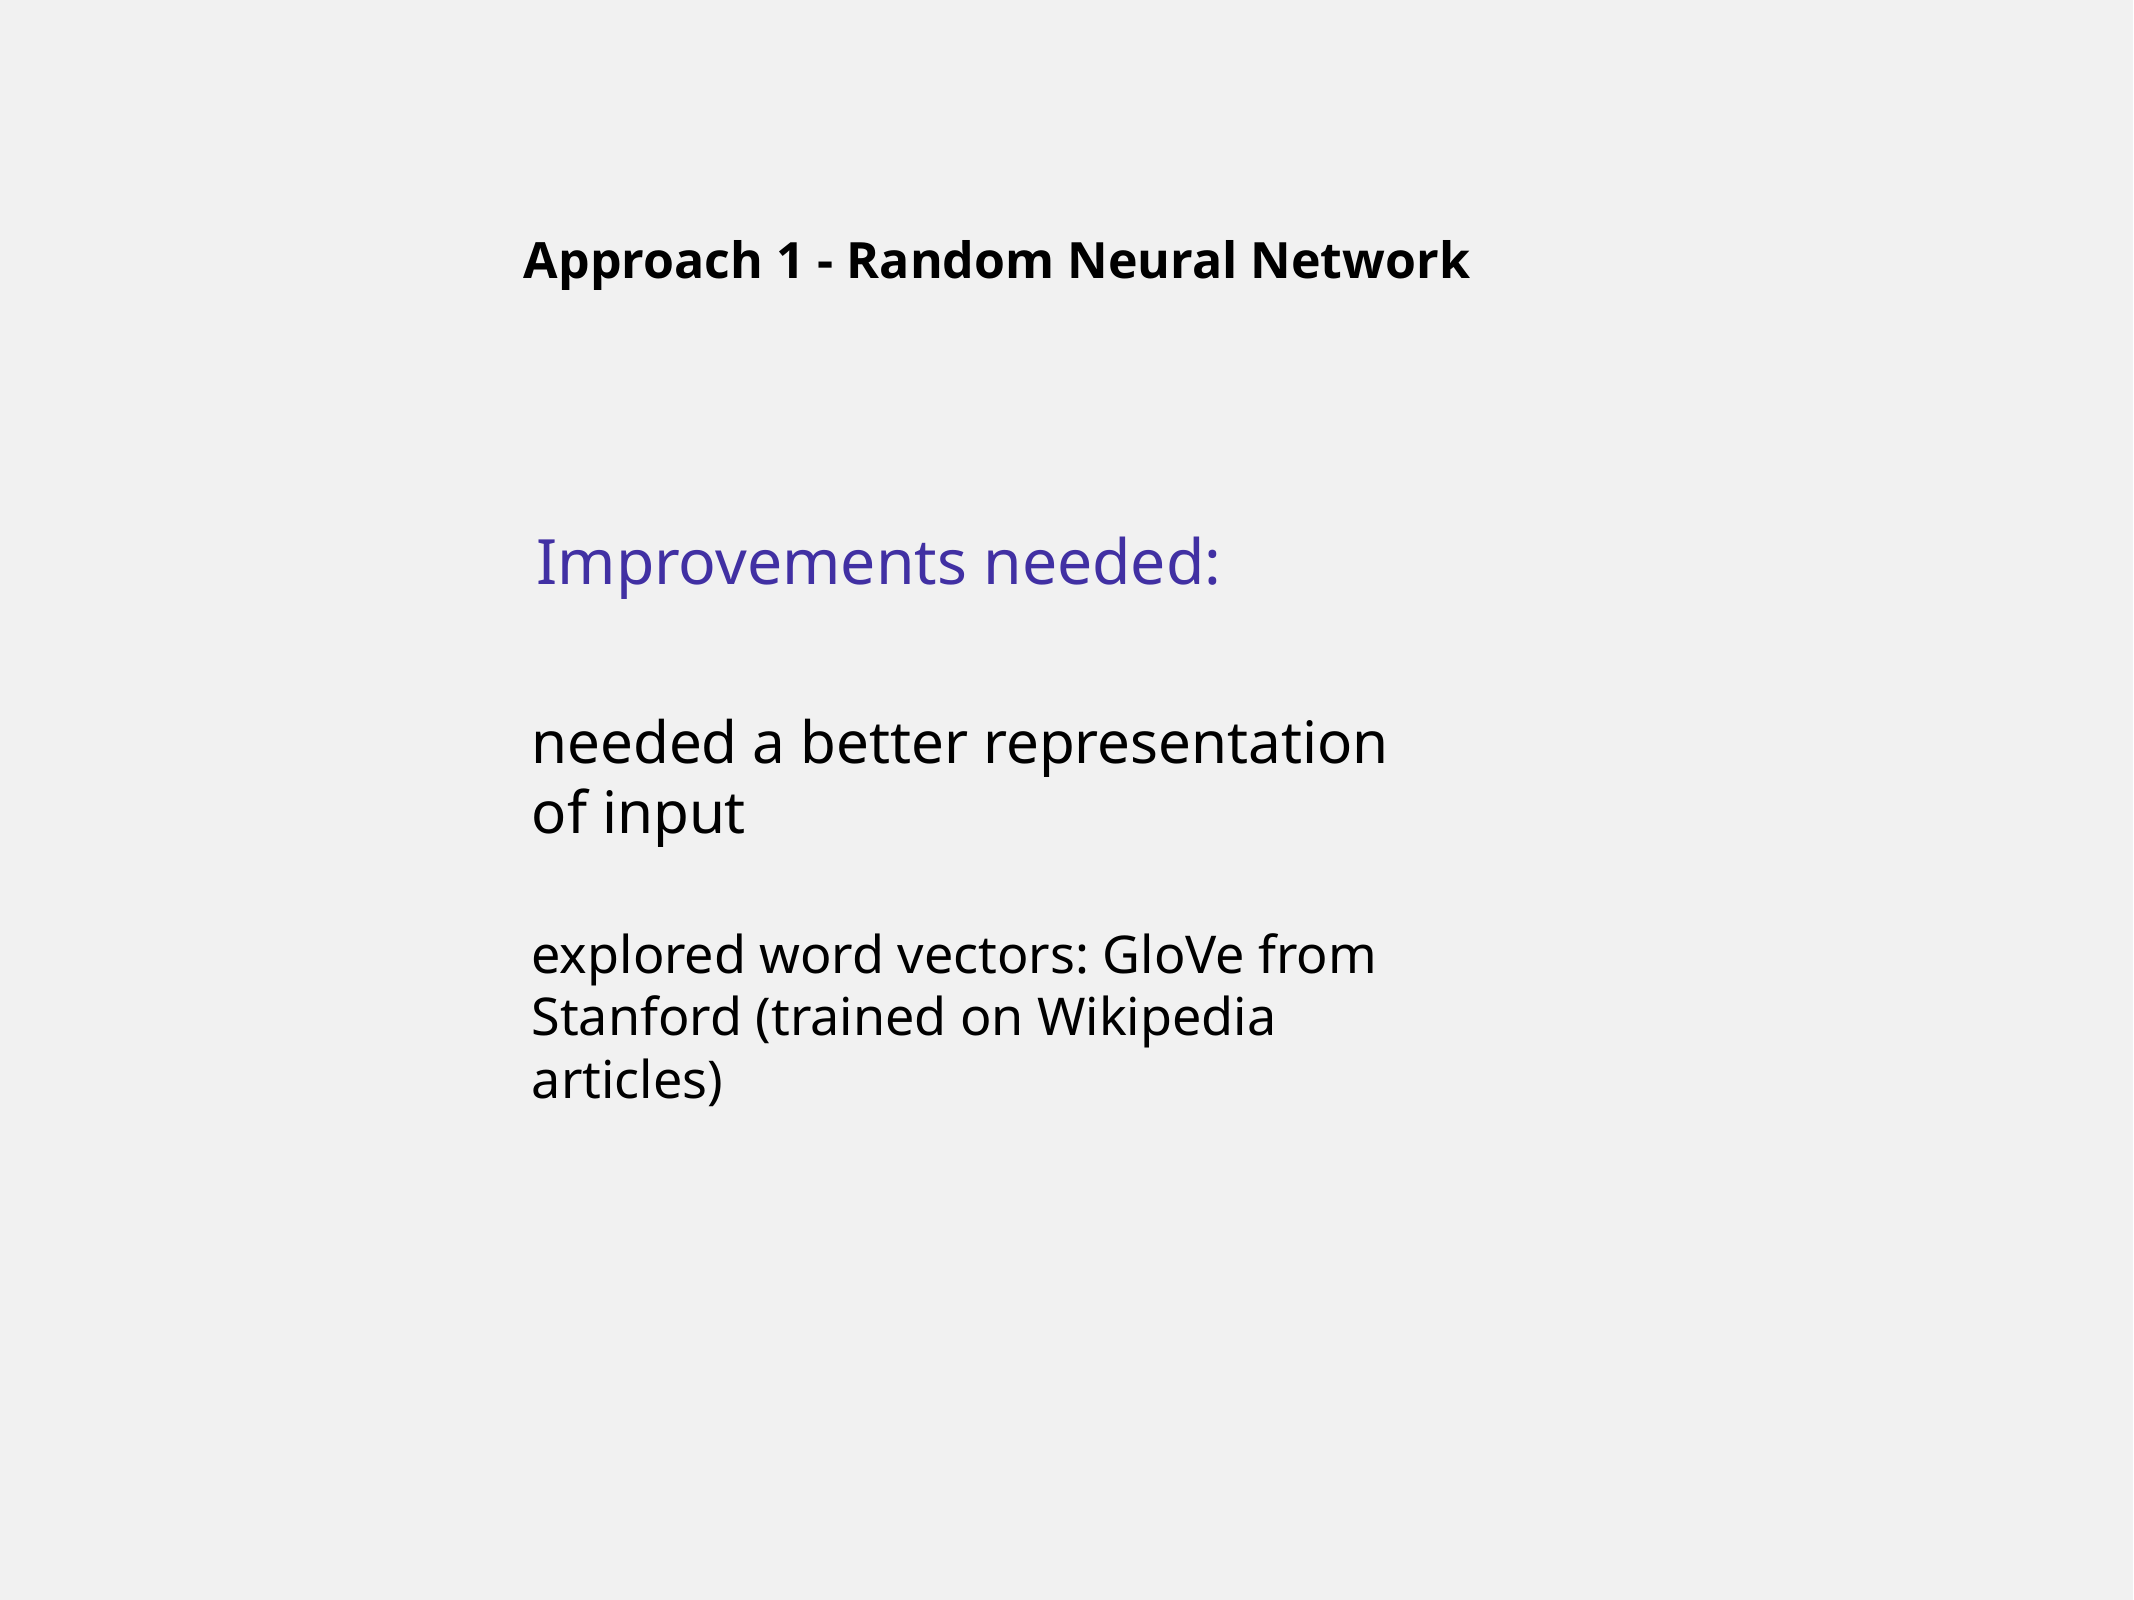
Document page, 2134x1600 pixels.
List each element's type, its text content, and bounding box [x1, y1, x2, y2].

text_box Improvements needed: [528, 514, 1610, 606]
text_box needed a better representation of input [523, 696, 1427, 854]
text_box explored word vectors: GloVe from Stanford (trained on Wikipedia articles) [523, 912, 1472, 1117]
text_box Approach 1 - Random Neural Network [486, 219, 1509, 297]
